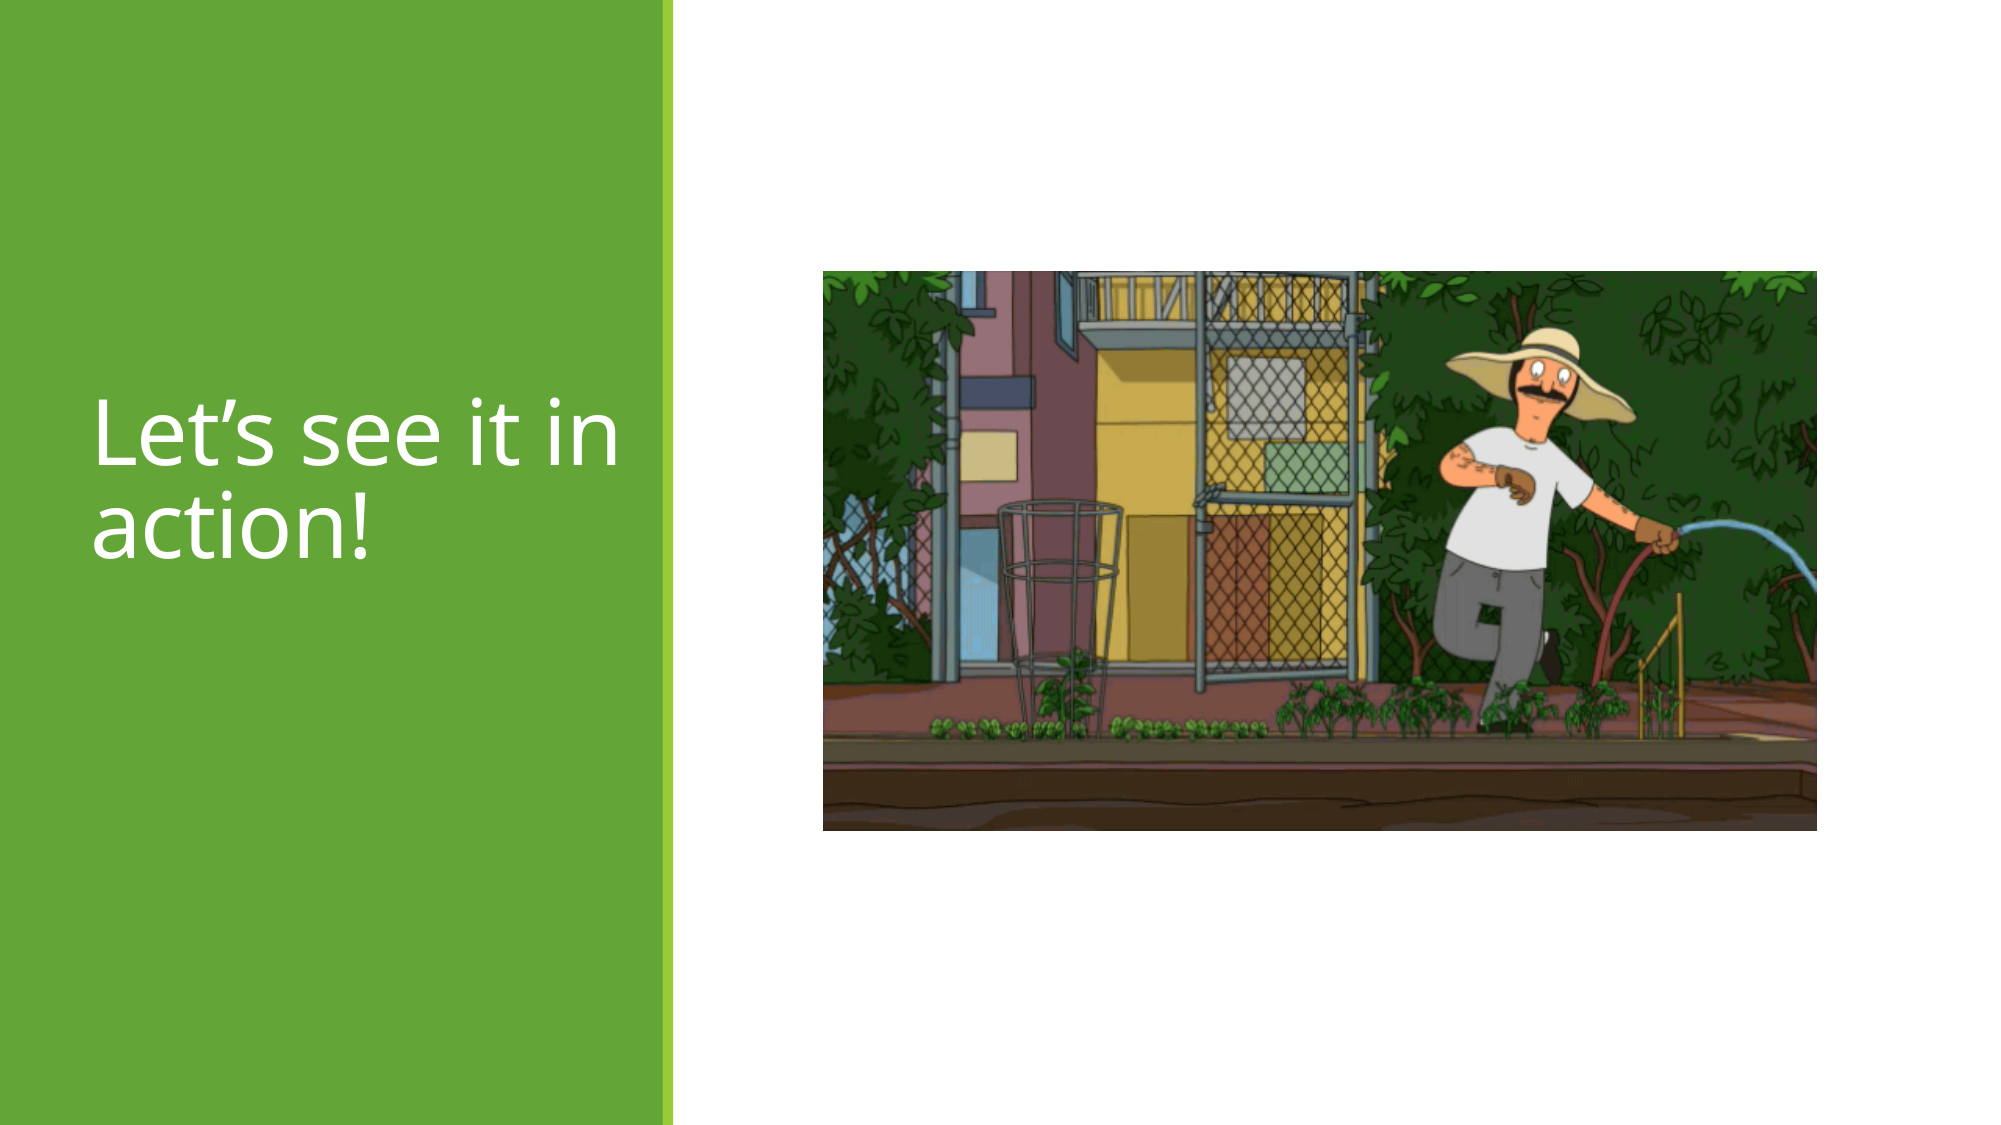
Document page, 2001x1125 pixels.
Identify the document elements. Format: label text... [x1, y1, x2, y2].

title Let’s see it in action! [75, 104, 676, 585]
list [822, 271, 1818, 832]
